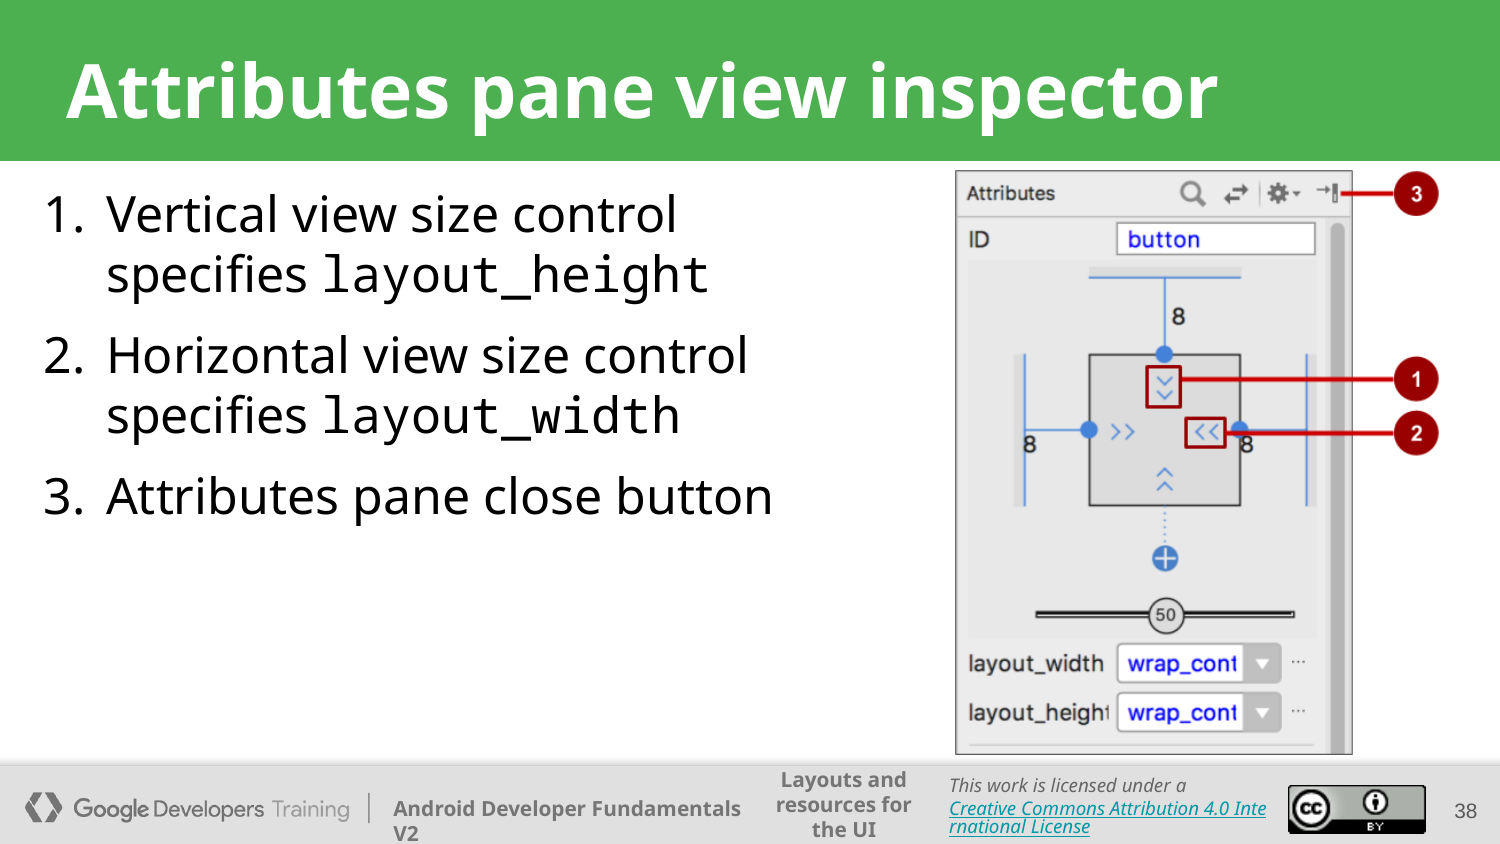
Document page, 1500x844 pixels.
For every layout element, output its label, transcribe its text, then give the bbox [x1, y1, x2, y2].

text_box Vertical view size control specifies layout_height Horizontal view size control specifies layout_width Attributes pane close button [16, 167, 899, 732]
title Attributes pane view inspector [51, 28, 1472, 122]
picture [0, 161, 1500, 844]
slide_number ‹#› [1402, 777, 1493, 842]
